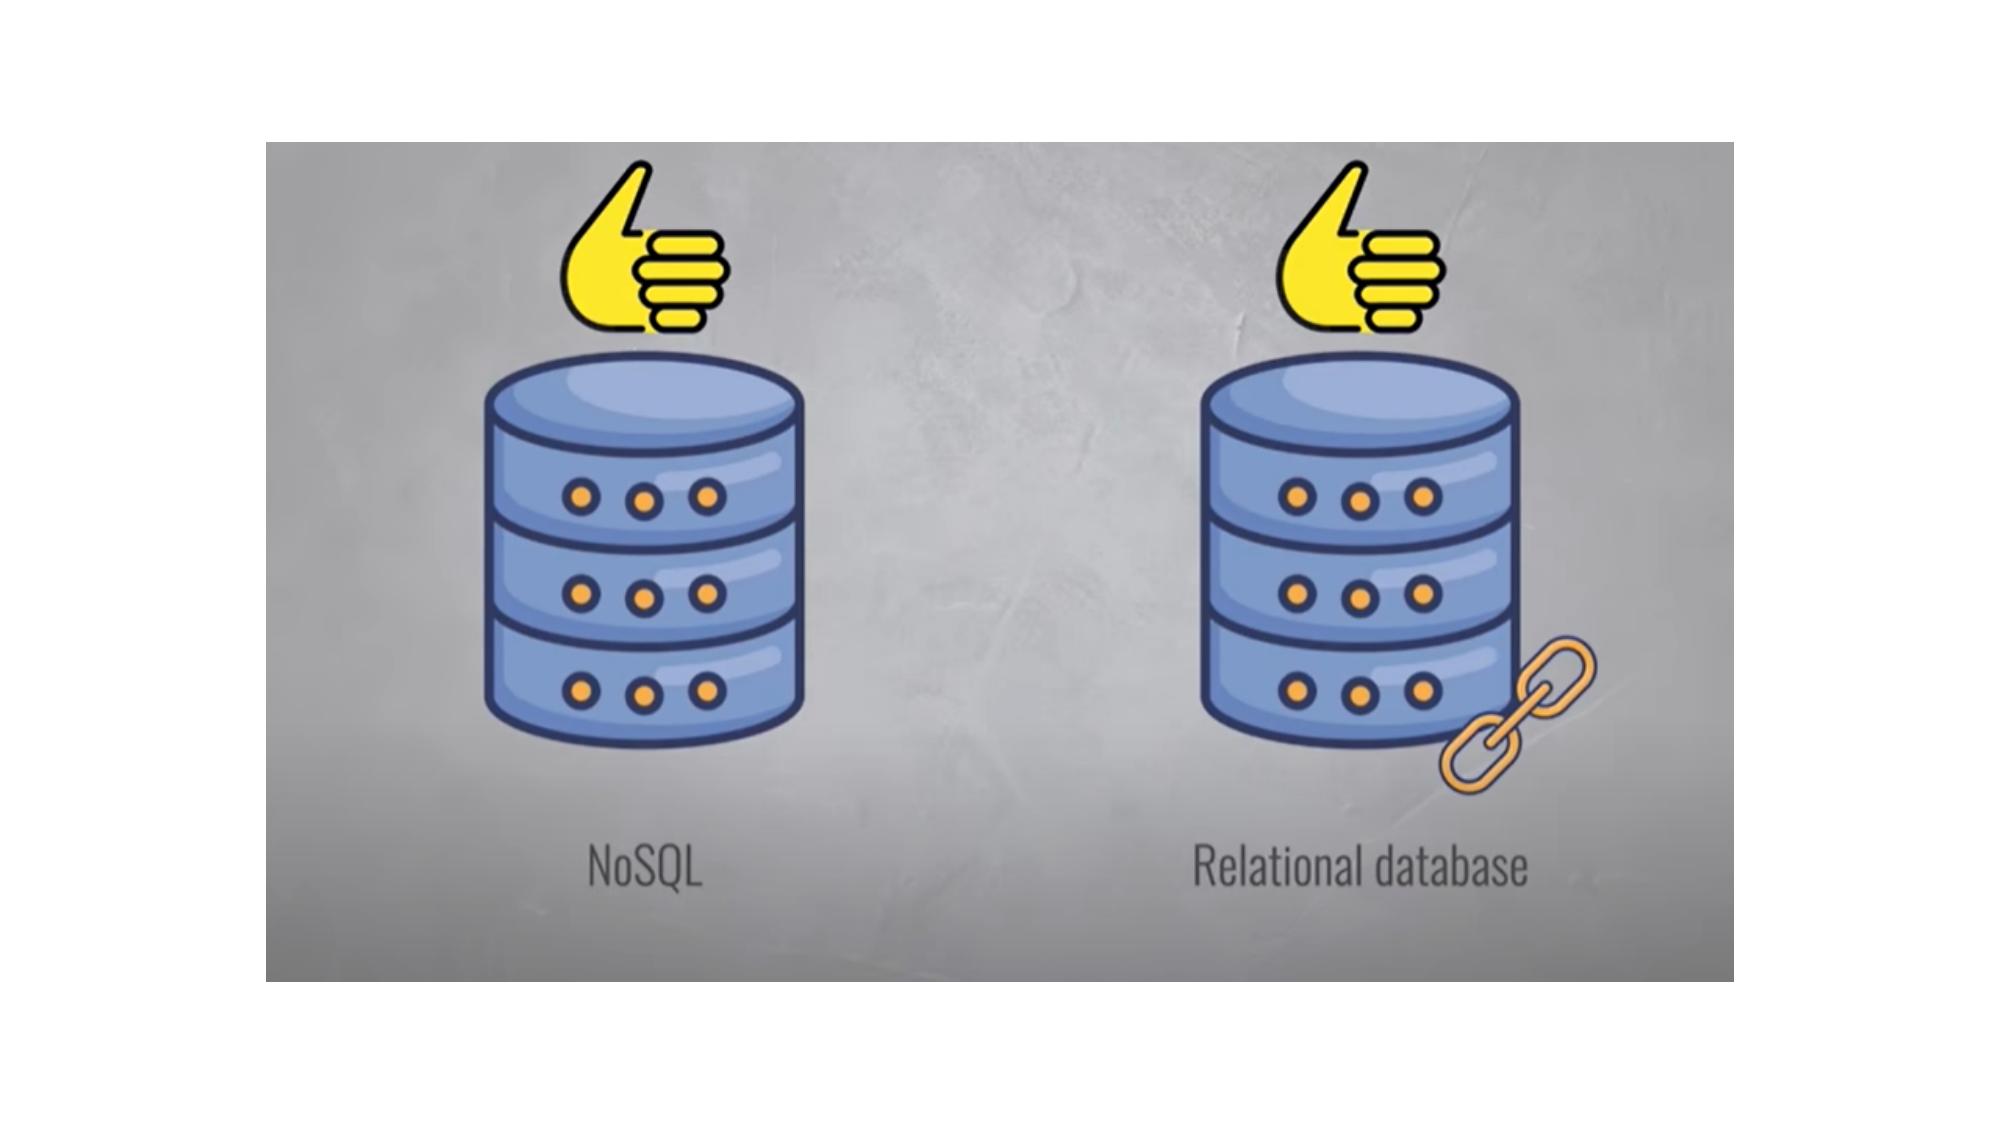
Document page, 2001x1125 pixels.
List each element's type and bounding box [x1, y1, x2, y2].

picture [266, 142, 1734, 982]
